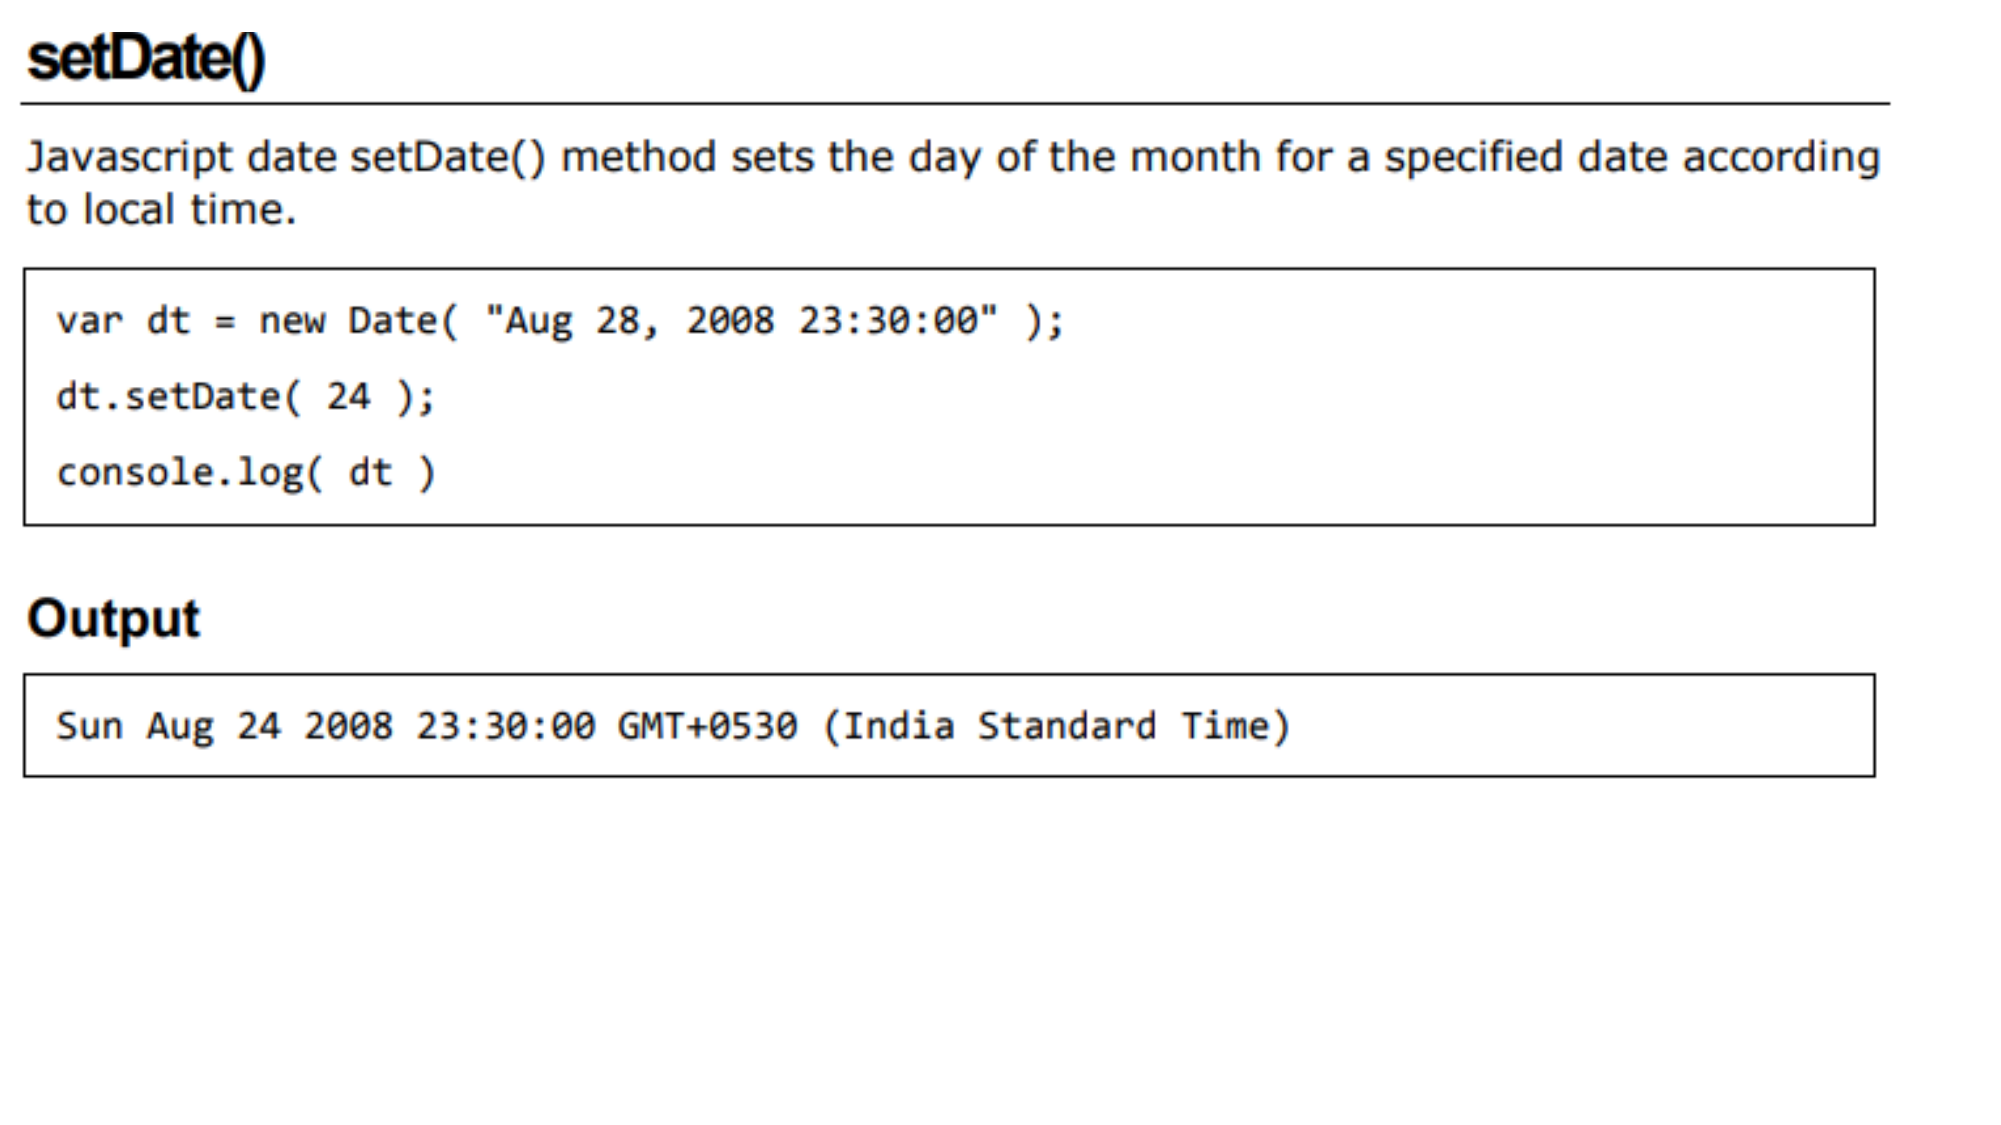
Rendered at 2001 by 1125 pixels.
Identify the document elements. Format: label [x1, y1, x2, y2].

picture [16, 32, 1928, 789]
